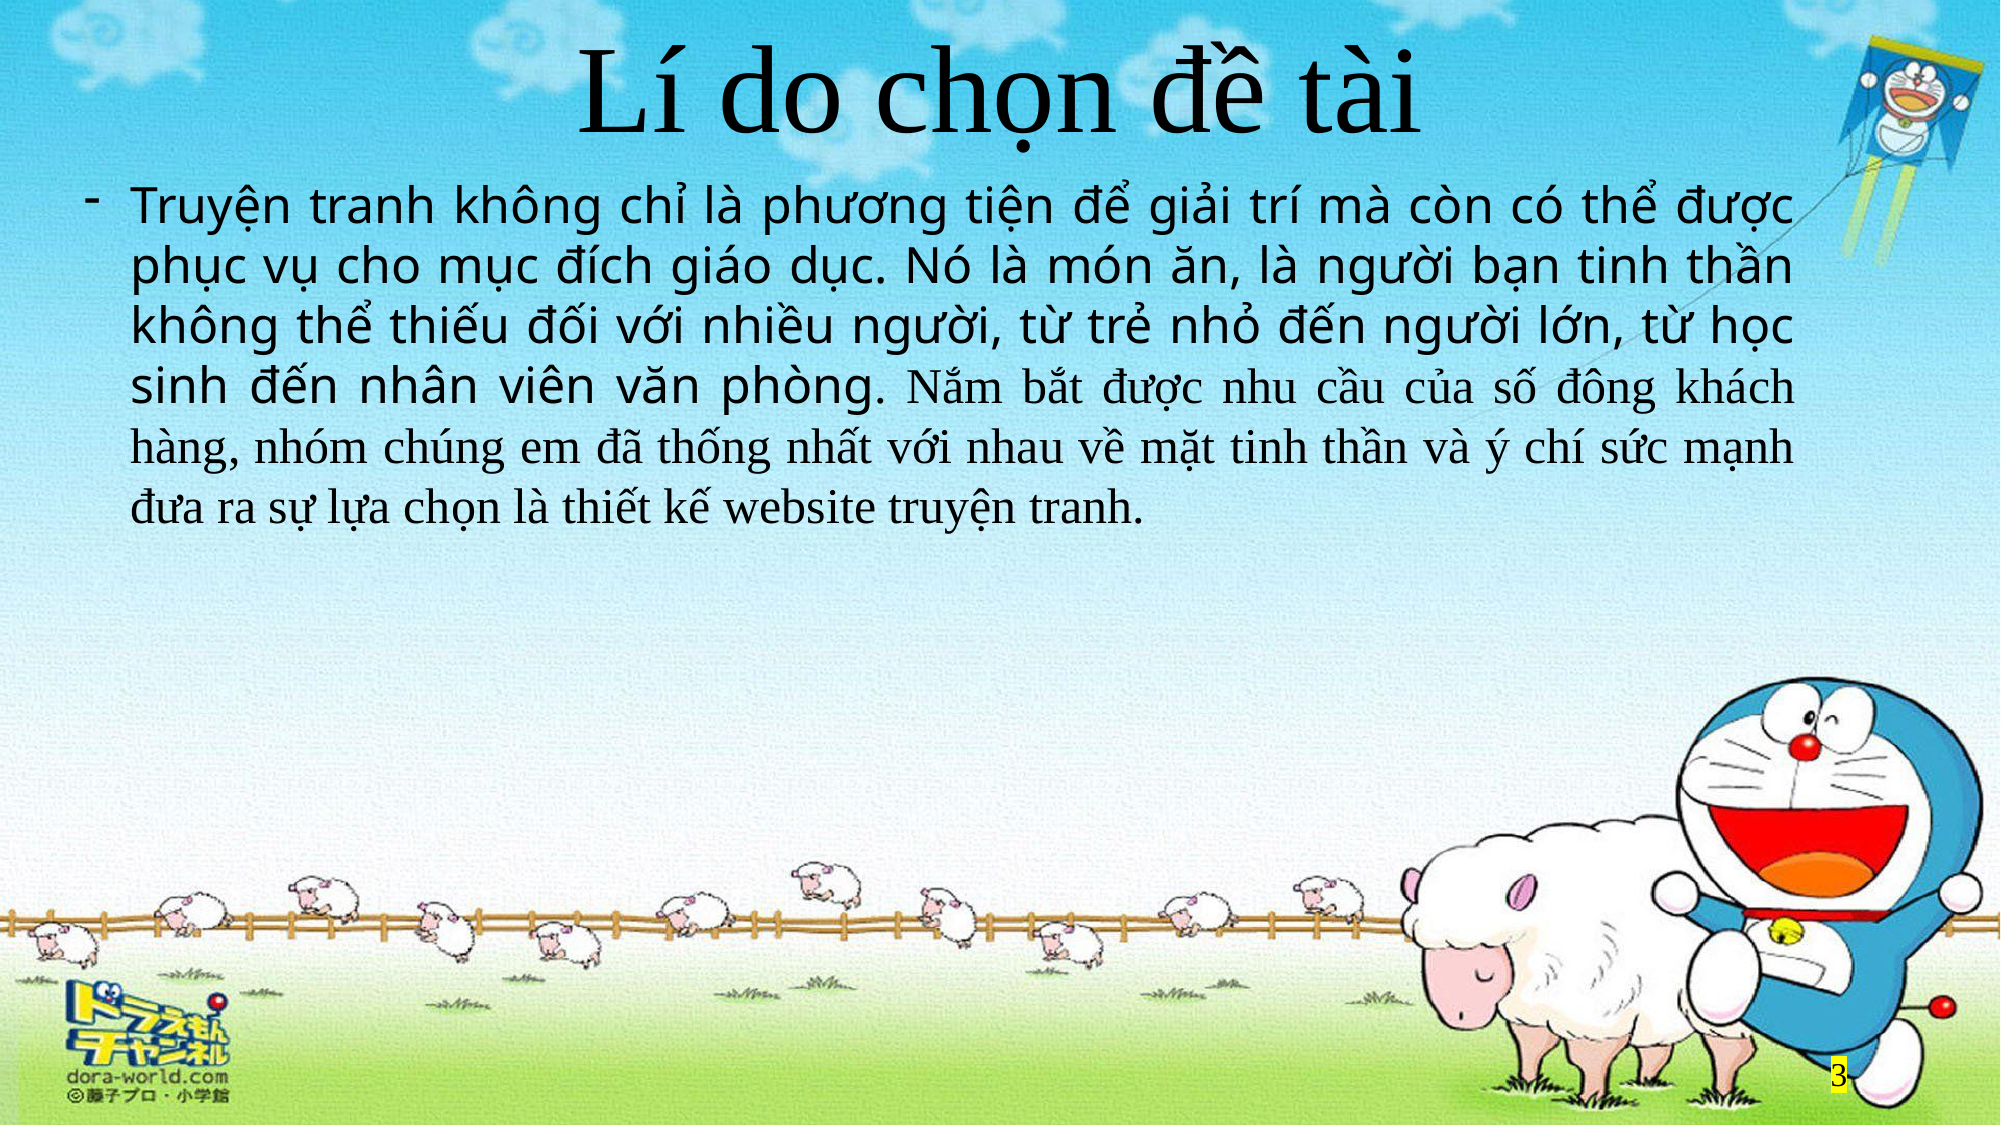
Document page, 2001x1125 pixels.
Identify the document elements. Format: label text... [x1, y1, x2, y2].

text_box Lí do chọn đề tài [500, 0, 1500, 165]
slide_number 3 [1412, 1042, 1863, 1103]
text_box Truyện tranh không chỉ là phương tiện để giải trí mà còn có thể được phục vụ cho mục đích giáo dục. Nó là món ăn, là người bạn tinh thần không thể thiếu đối với nhiều người, từ trẻ nhỏ đến người lớn, từ học sinh đến nhân viên văn phòng. Nắm bắt được nhu cầu của số đông khách hàng, nhóm chúng em đã thống nhất với nhau về mặt tinh thần và ý chí sức mạnh đưa ra sự lựa chọn là thiết kế website truyện tranh. [69, 166, 1811, 602]
picture [0, 0, 2001, 1125]
